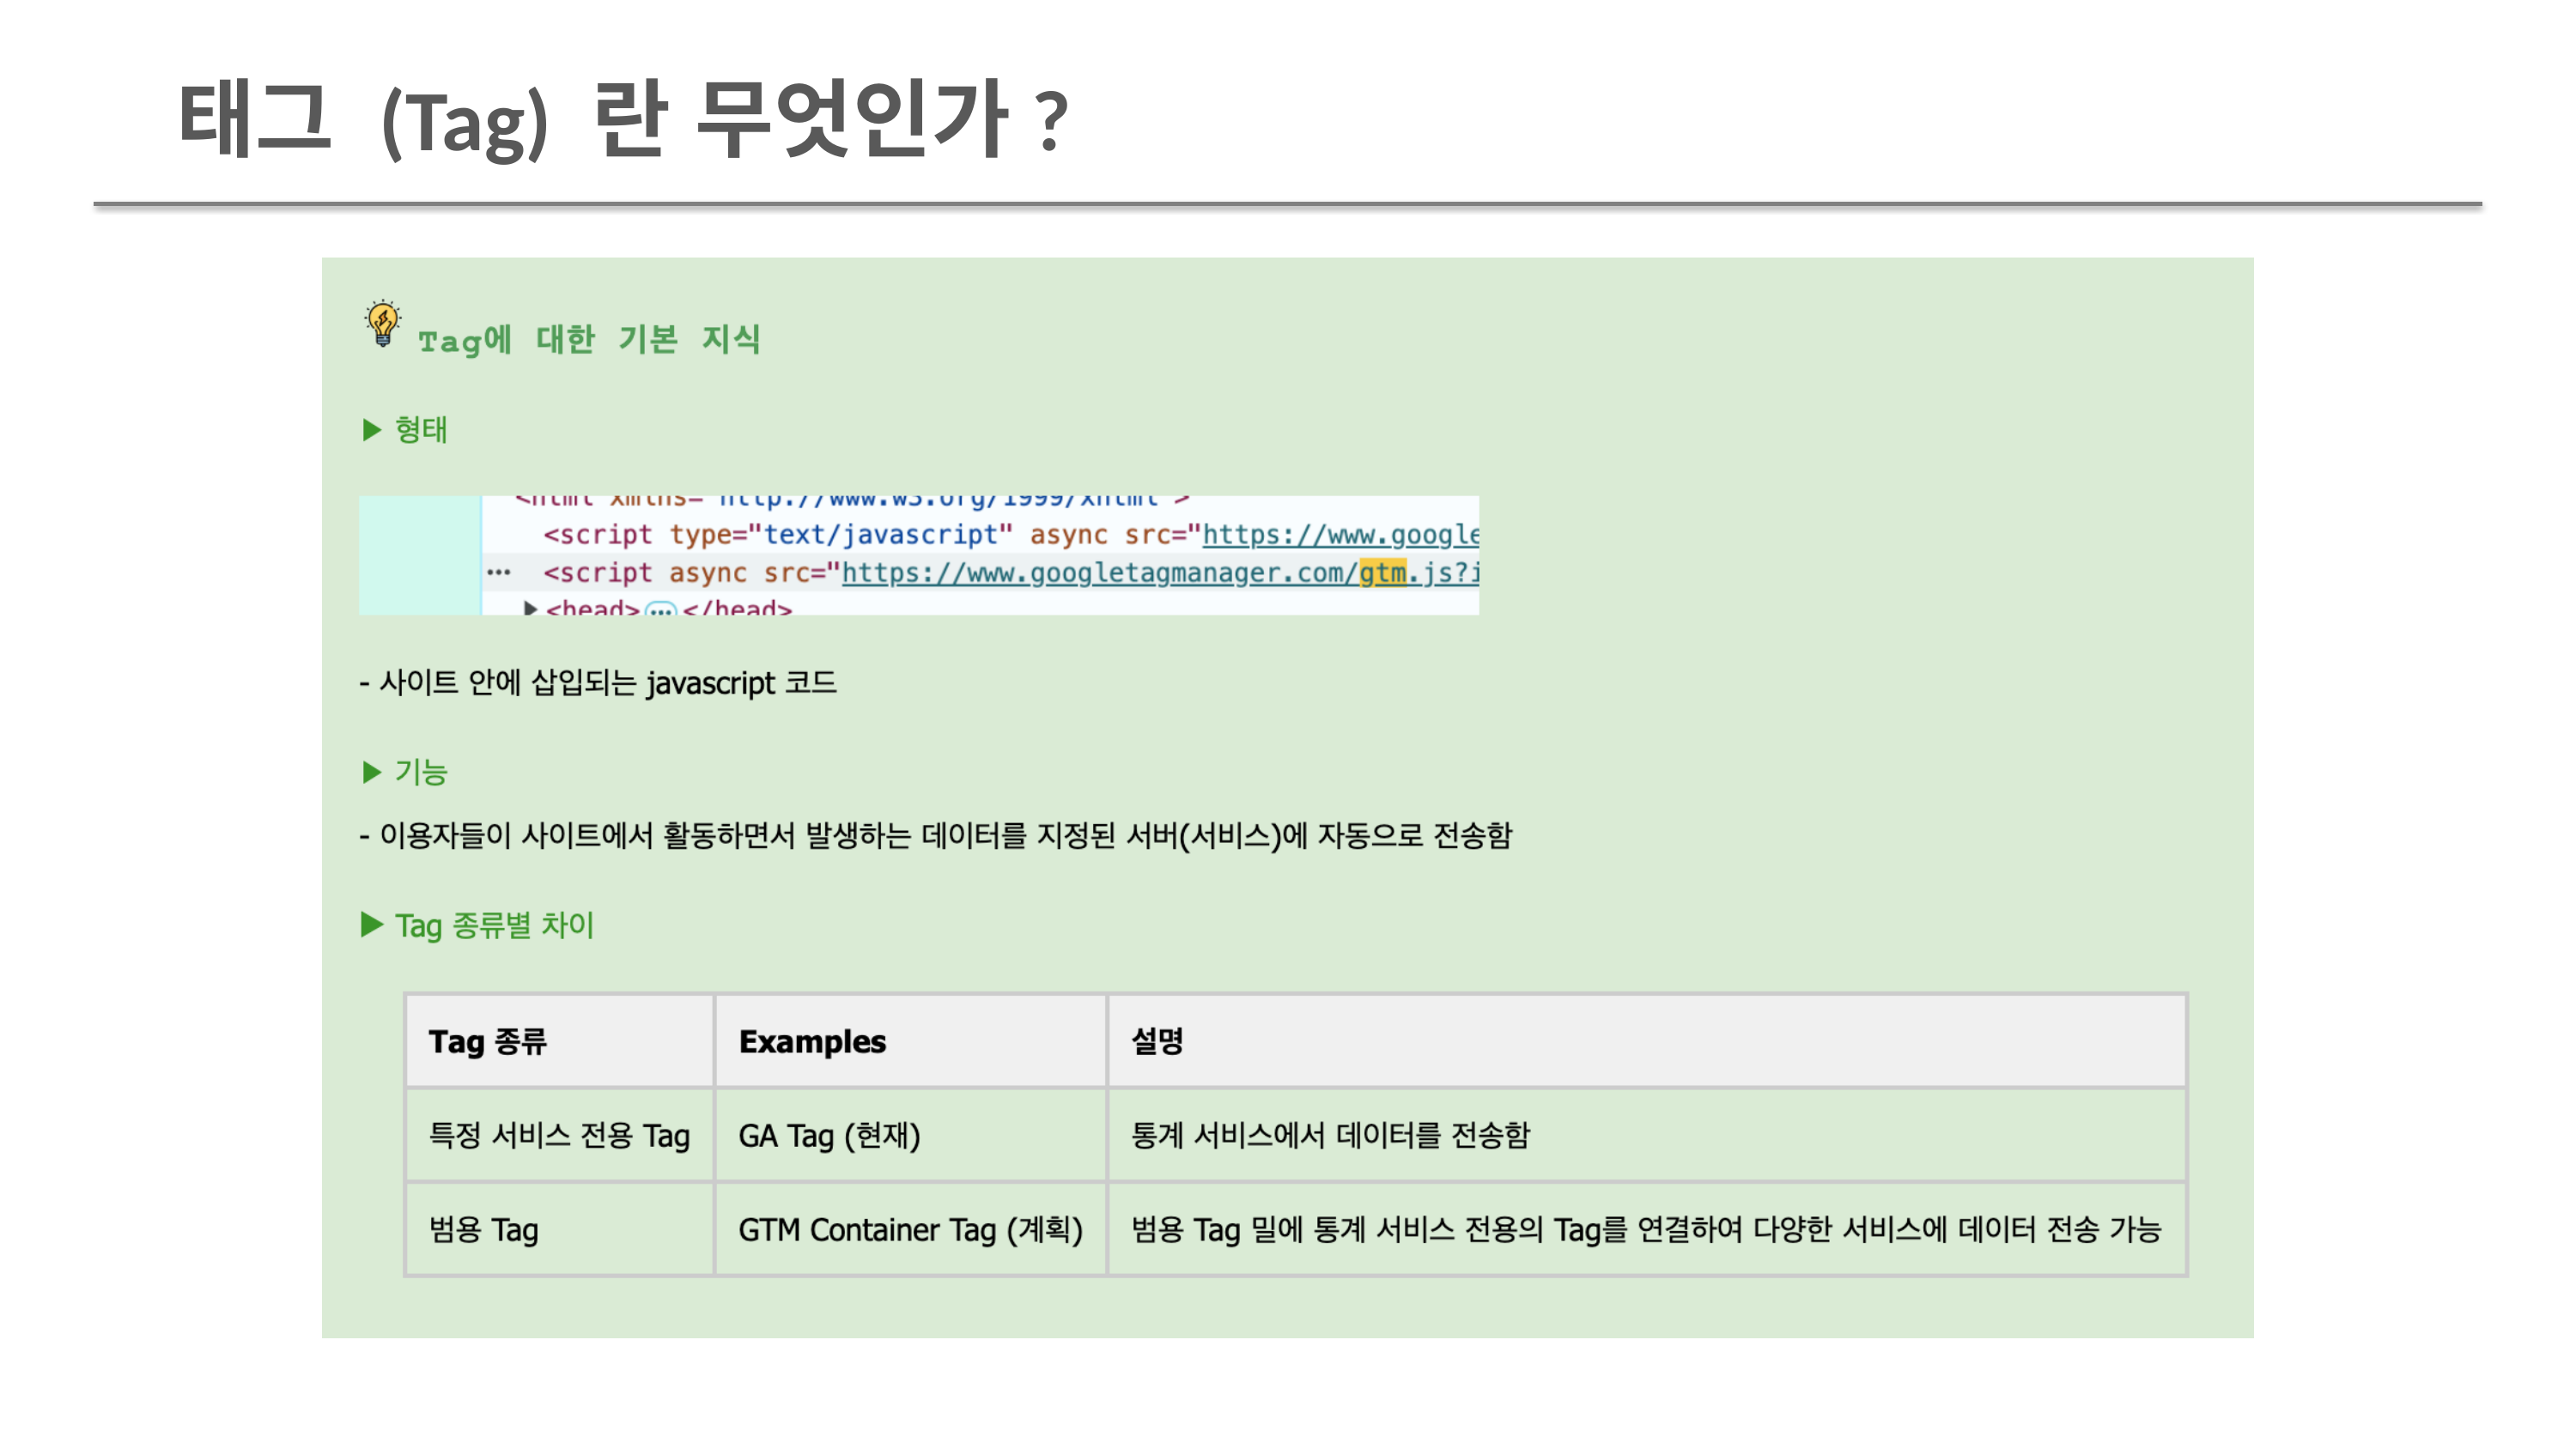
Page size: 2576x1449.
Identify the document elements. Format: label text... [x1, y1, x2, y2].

text_box 태그 (Tag) 란 무엇인가? [163, 58, 2315, 174]
picture [321, 257, 2255, 1339]
